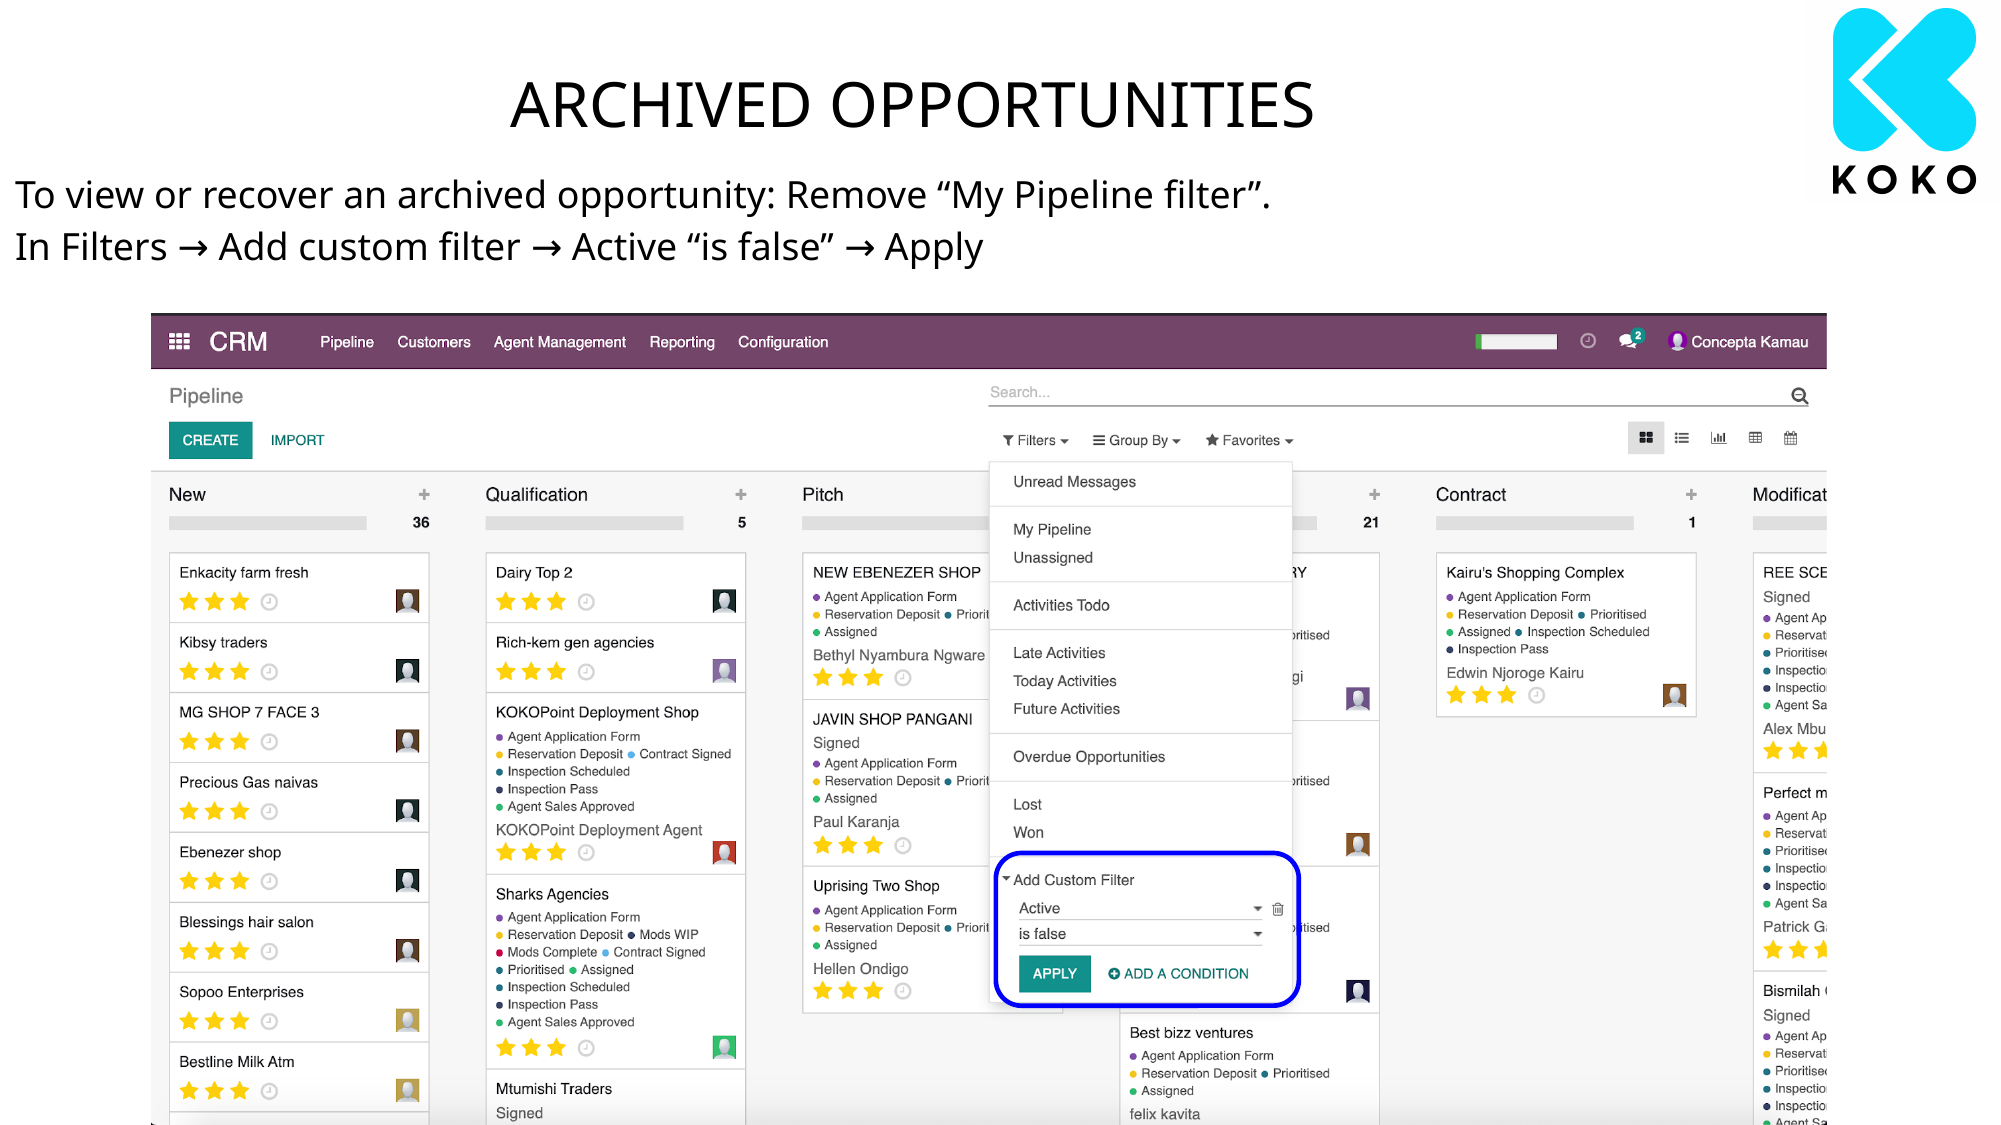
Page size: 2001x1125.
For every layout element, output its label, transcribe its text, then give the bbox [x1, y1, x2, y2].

title ARCHIVED OPPORTUNITIES [0, 54, 1800, 148]
picture [1805, 0, 2000, 203]
picture [151, 313, 1828, 1125]
text_box To view or recover an archived opportunity: Remove “My Pipeline filter”. In Filters → Add custom filter → Active “is false” → Apply [0, 148, 2000, 1125]
